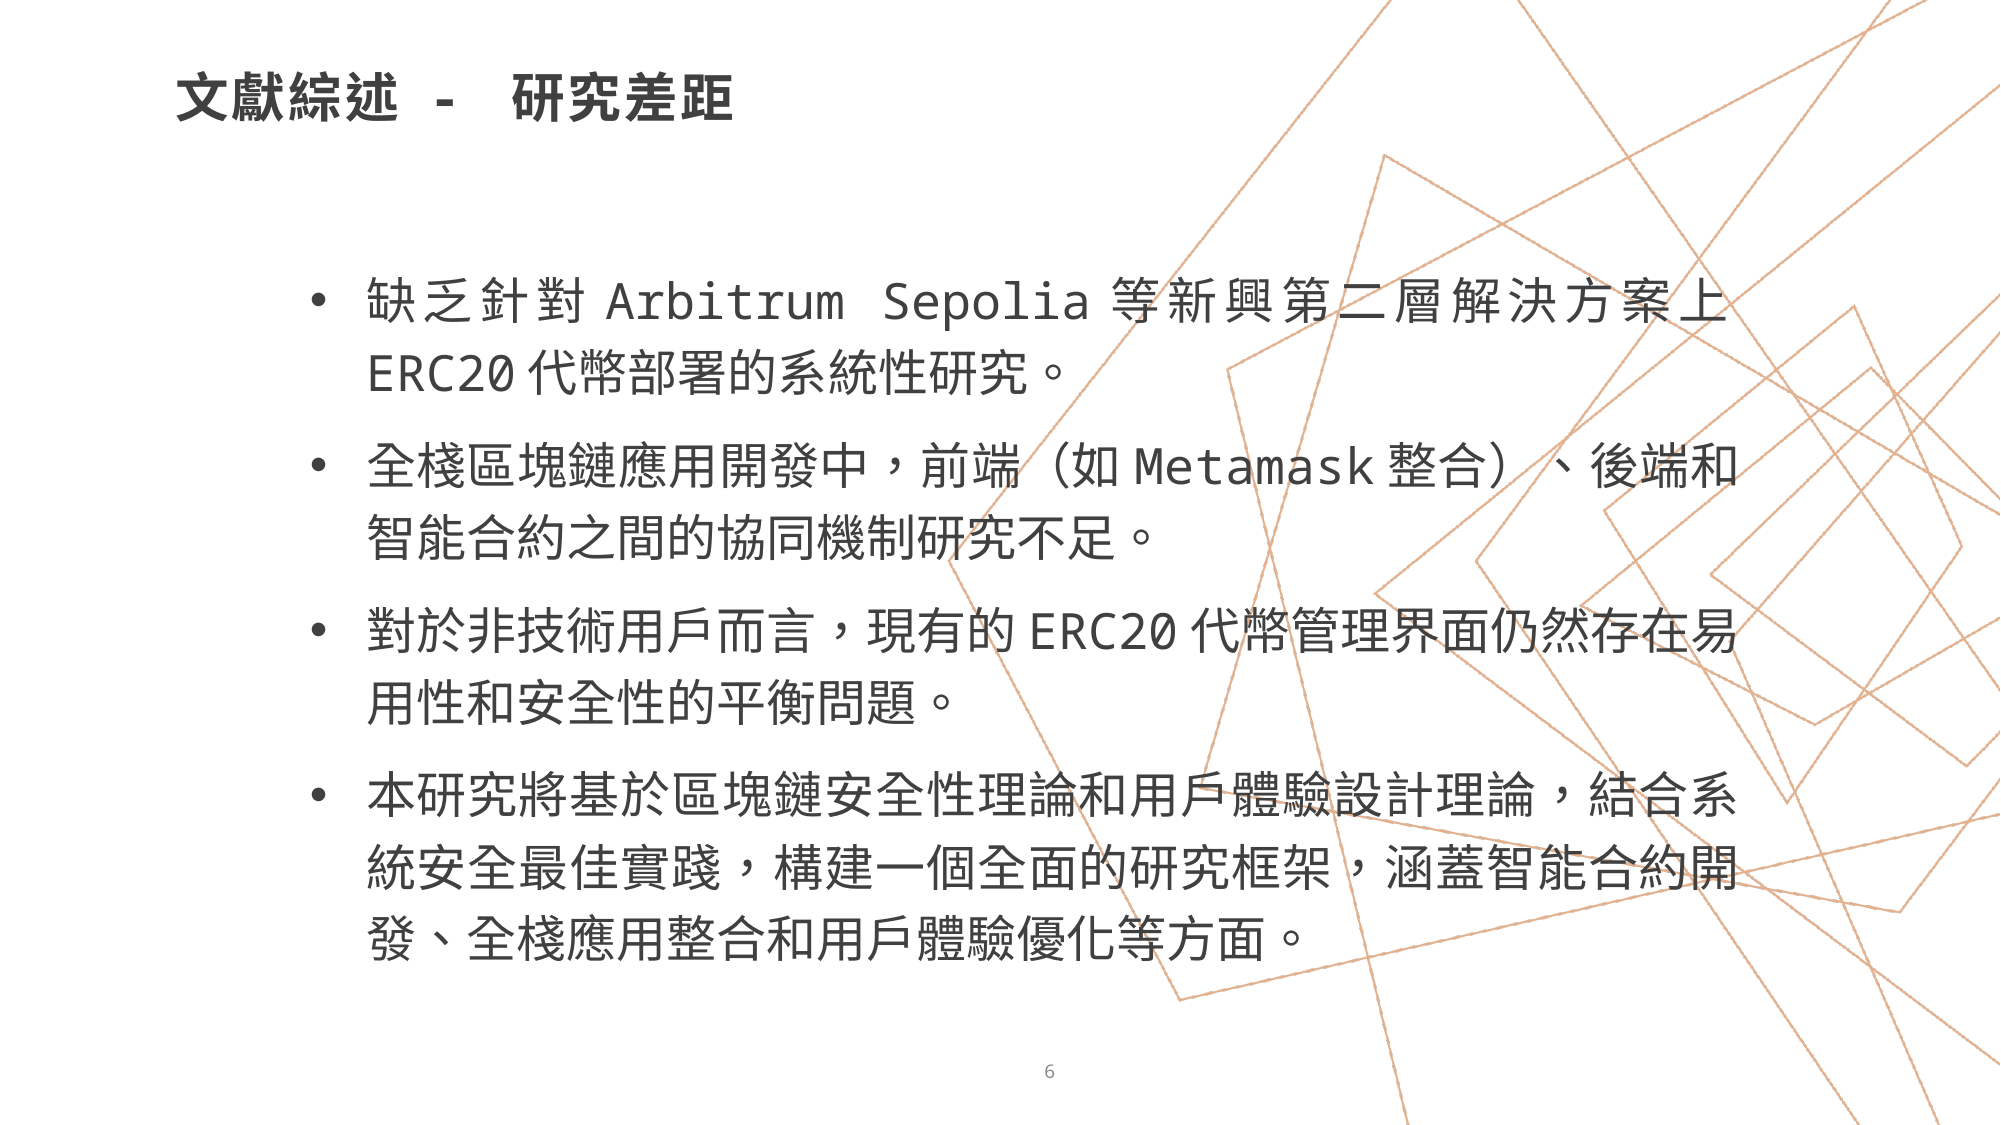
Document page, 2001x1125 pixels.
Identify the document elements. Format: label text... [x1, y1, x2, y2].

picture [900, 0, 2000, 1125]
title 文獻綜述 - 研究差距 [160, 63, 774, 137]
list 缺乏針對Arbitrum Sepolia等新興第二層解決方案上ERC20代幣部署的系統性研究。 全棧區塊鏈應用開發中，前端（如Metamask整合）、後端和智能合約之間的協同機制研究不足。 對於非技術用戶而言，現有的ERC20代幣管理界面仍然存在易用性和安全性的平衡問題。 本研究將基於區塊鏈安全性理論和用戶體驗設計理論，結合系統安全最佳實踐，構建一個全面的研究框架，涵蓋智能合約開發、全棧應用整合和用戶體驗優化等方面。 [294, 249, 1756, 1062]
slide_number 6 [908, 1042, 1071, 1103]
